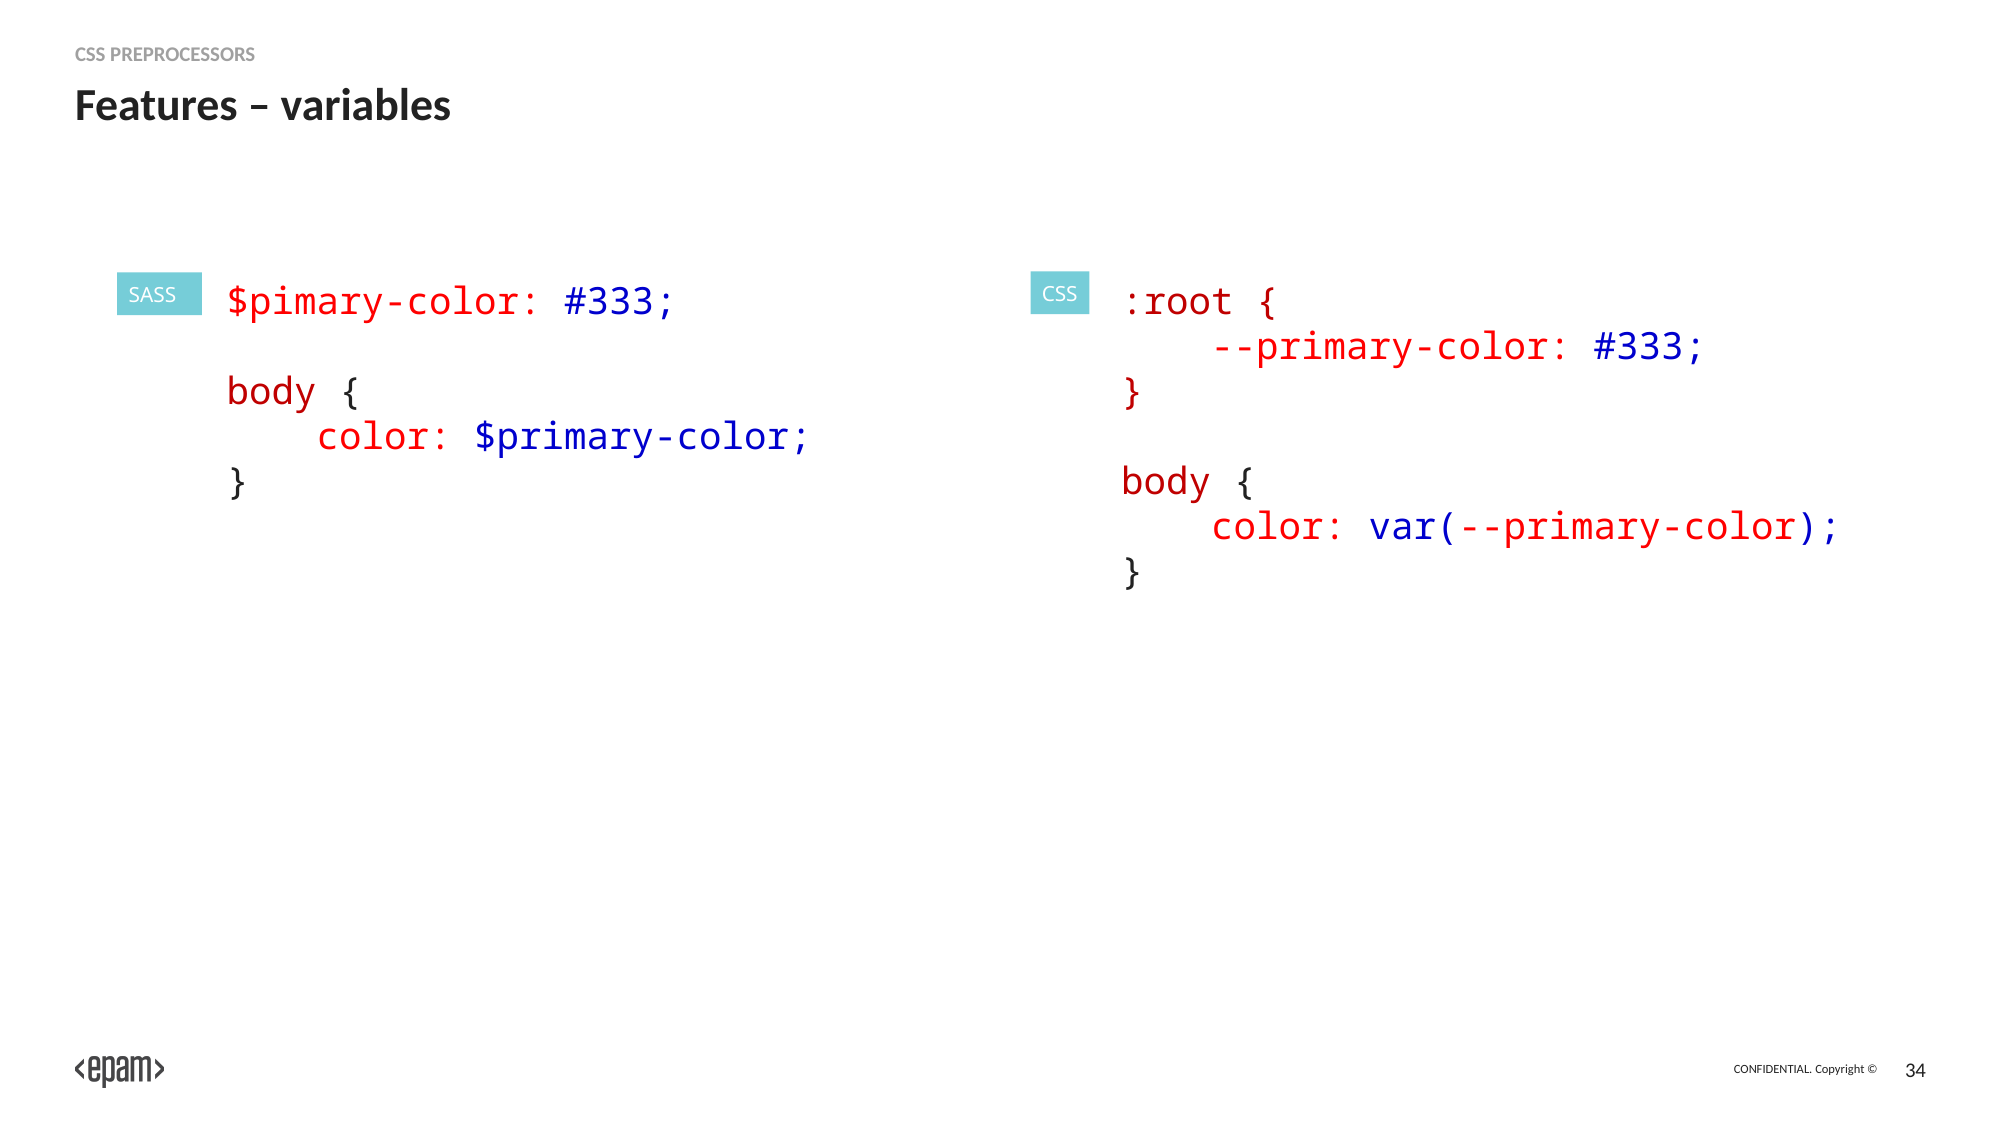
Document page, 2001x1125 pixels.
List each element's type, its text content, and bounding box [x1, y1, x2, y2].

text_box CSS [1030, 271, 1090, 315]
title Features – variables [75, 75, 1925, 150]
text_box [117, 269, 921, 513]
picture [75, 1056, 164, 1088]
text_box :root { --primary-color: #333; } body { color: var(--primary-color); } [1106, 269, 1873, 600]
list CSS preprocessors [75, 37, 668, 75]
